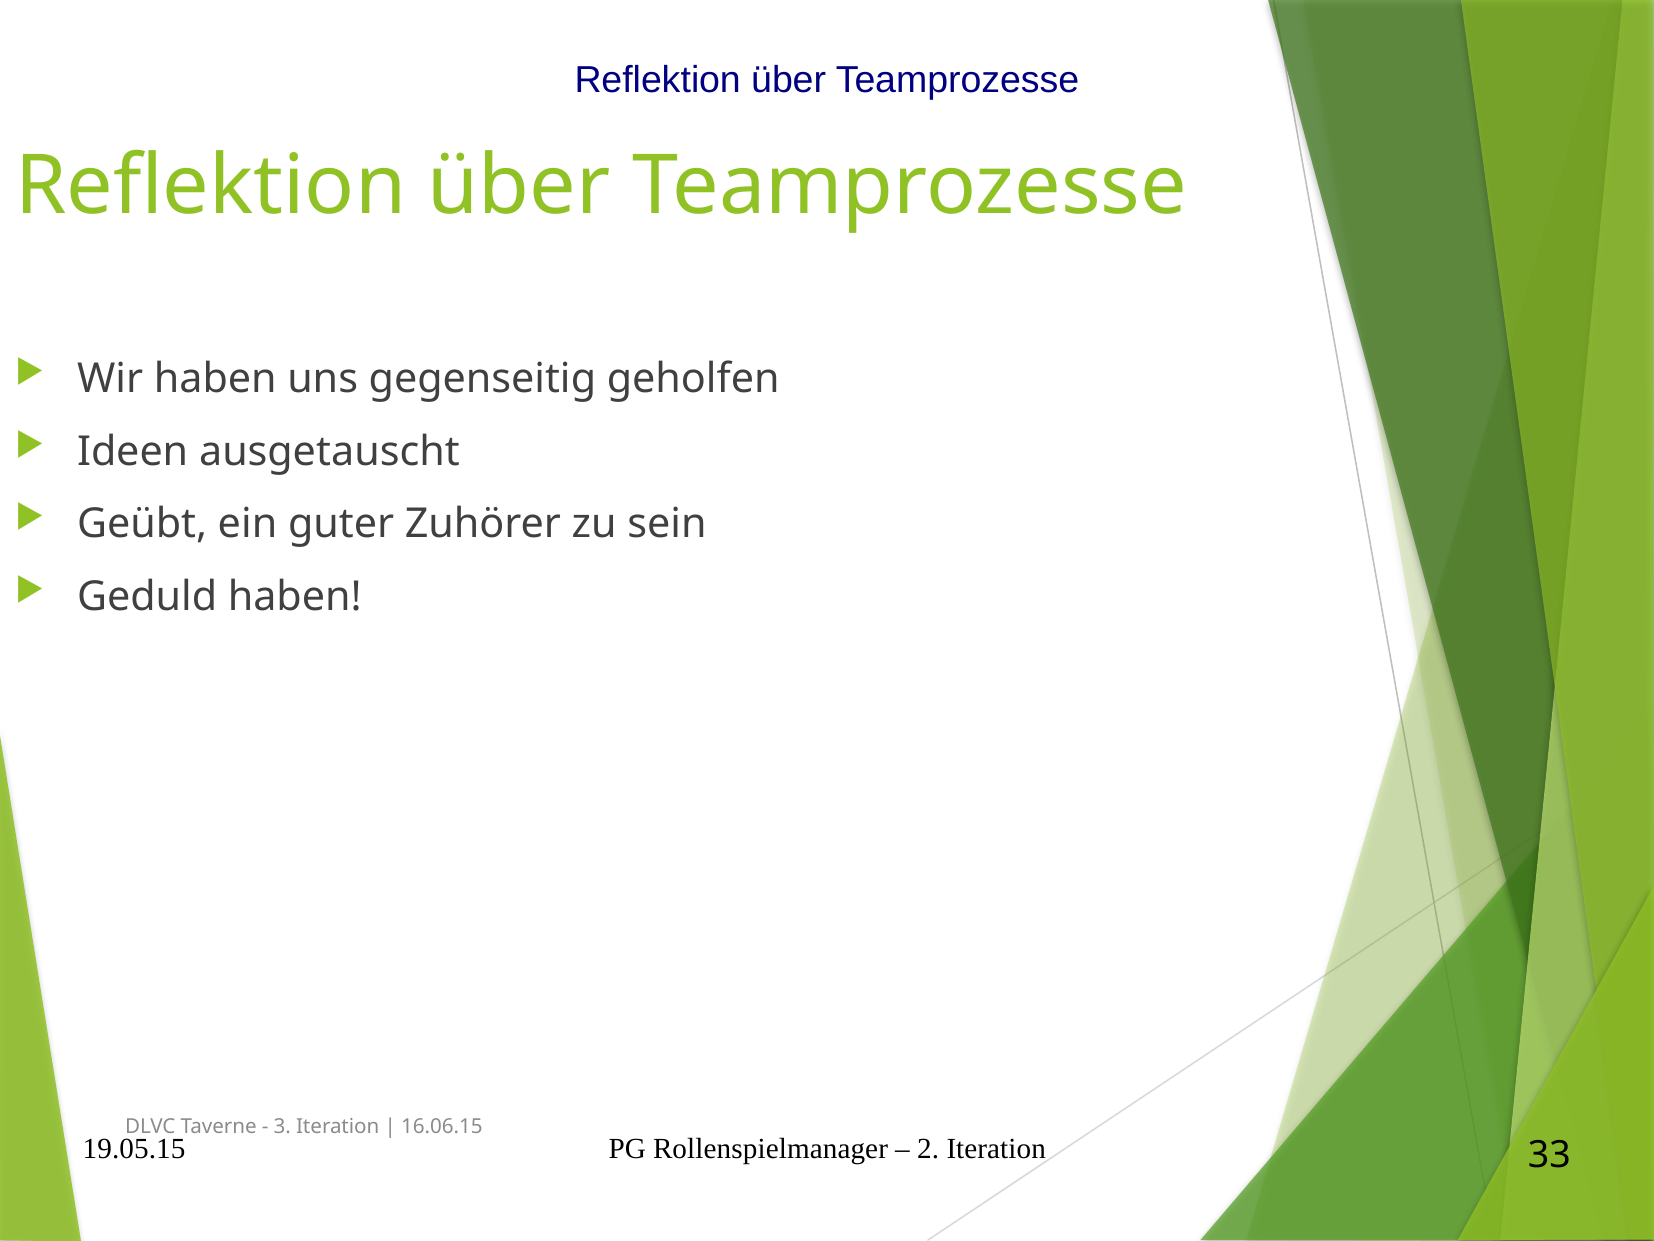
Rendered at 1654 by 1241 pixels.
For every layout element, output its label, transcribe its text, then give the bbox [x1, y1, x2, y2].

title Reflektion über Teamprozesse [0, 123, 1489, 346]
footer DLVC Taverne - 3. Iteration | 16.06.15 [110, 1092, 947, 1159]
text_box 19.05.15 [82, 1129, 468, 1216]
text_box PG Rollenspielmanager – 2. Iteration [565, 1129, 1090, 1216]
list Wir haben uns gegenseitig geholfen Ideen ausgetauscht Geübt, ein guter Zuhörer zu sein Geduld haben! [0, 343, 1455, 1063]
text_box Reflektion über Teamprozesse [559, 47, 1094, 107]
text_box 33 [1185, 1129, 1571, 1216]
